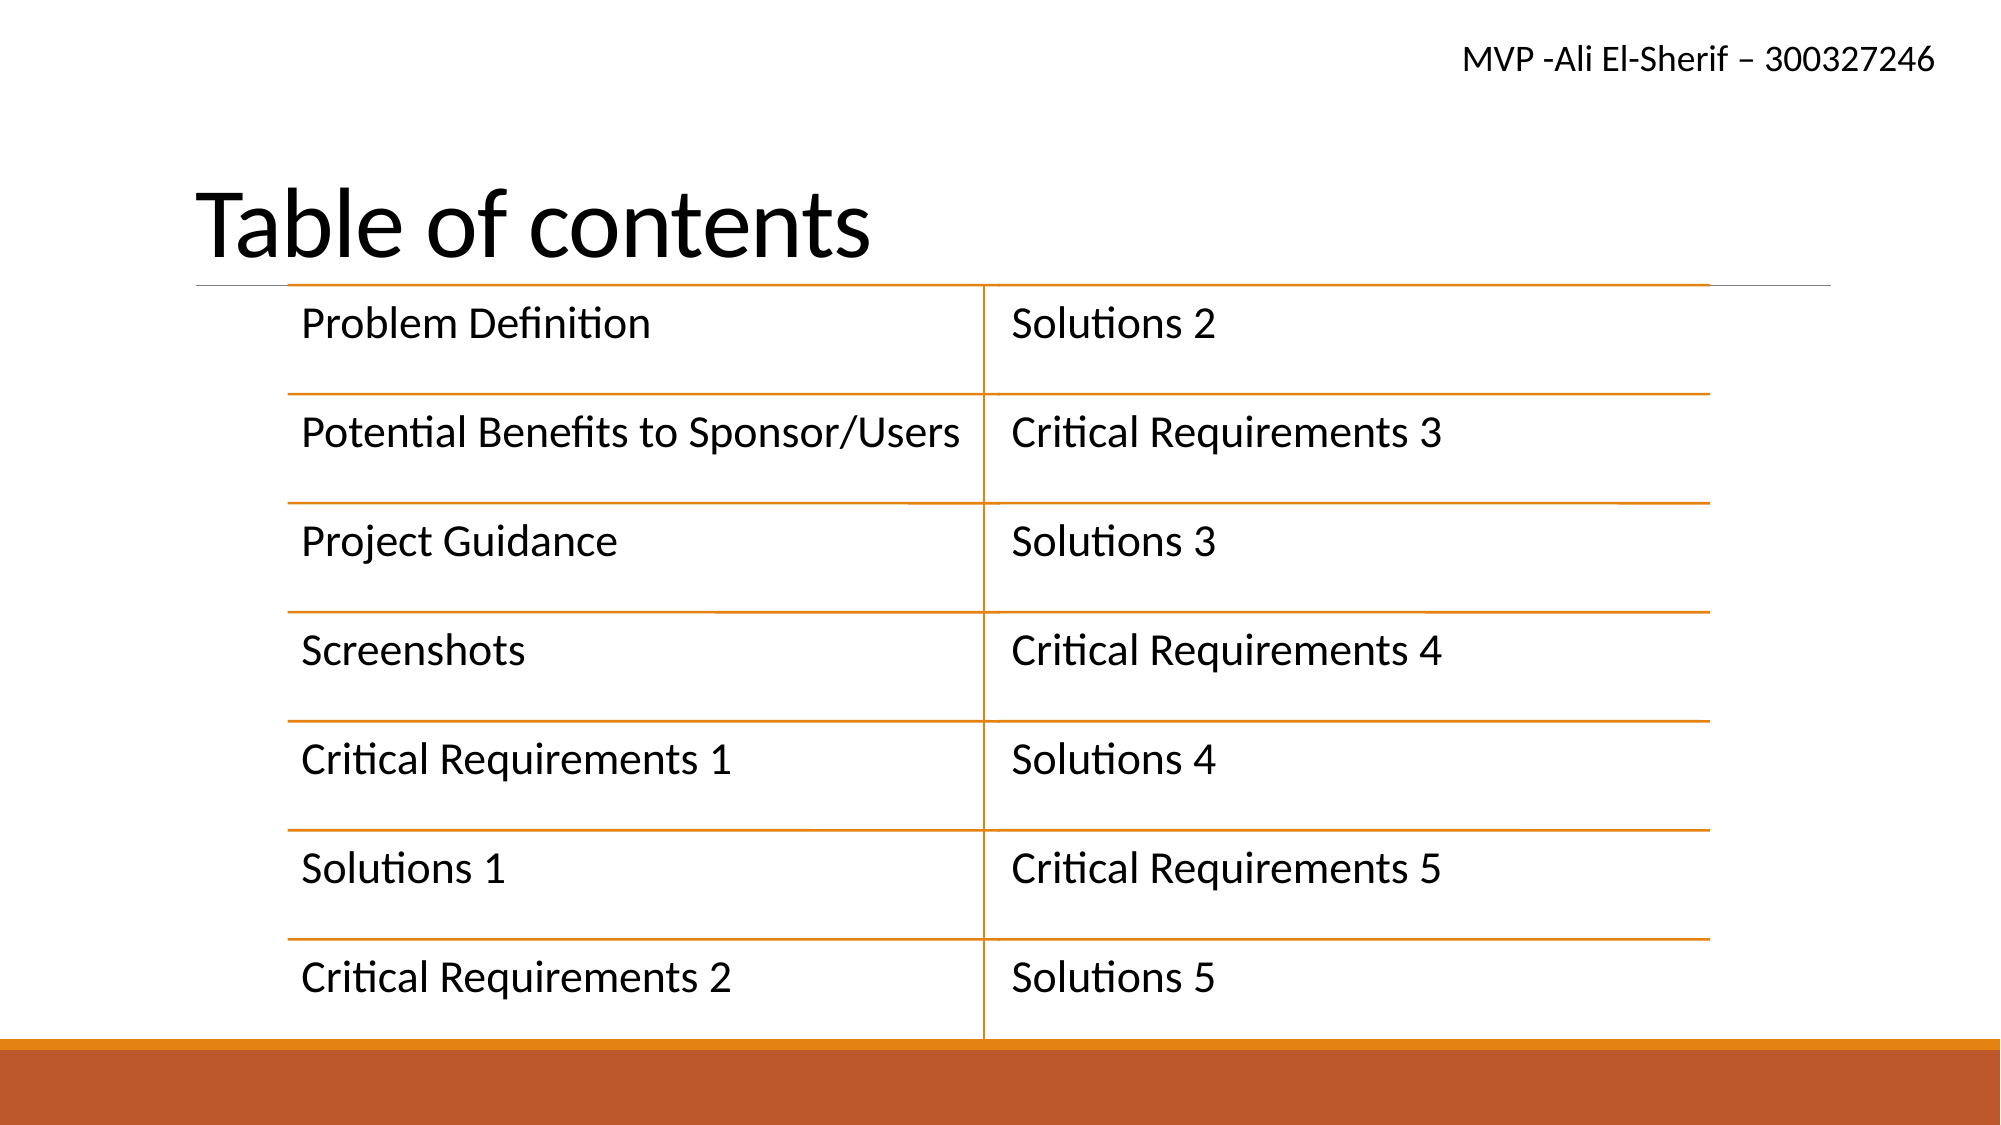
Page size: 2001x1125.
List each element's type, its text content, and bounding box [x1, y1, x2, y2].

text_box MVP -Ali El-Sherif – 300327246 [1447, 26, 1960, 87]
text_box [287, 284, 983, 1049]
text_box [997, 284, 1711, 1049]
title Table of contents [180, 47, 1830, 285]
